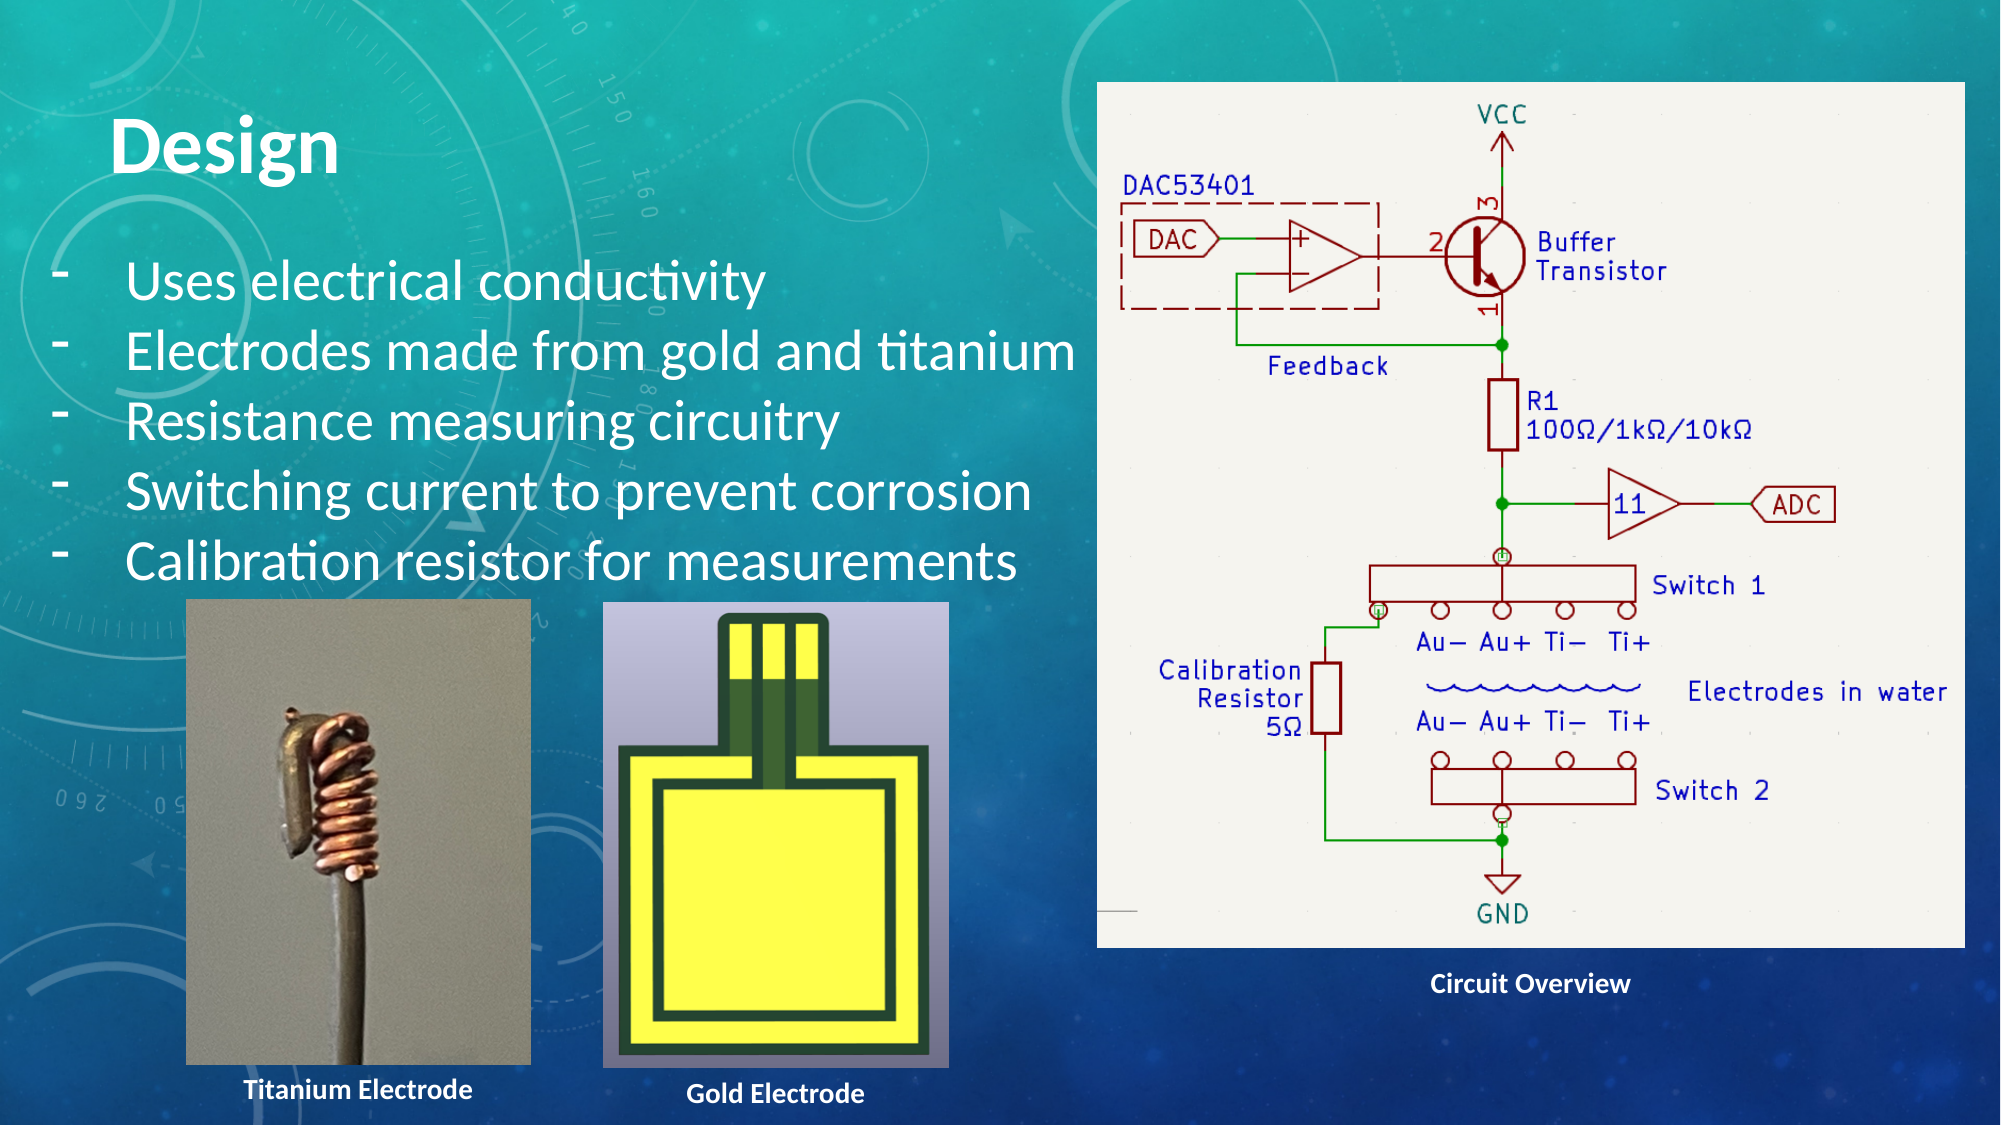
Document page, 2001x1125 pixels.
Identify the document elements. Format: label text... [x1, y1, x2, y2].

text_box Gold Electrode [385, 1067, 1167, 1118]
text_box Circuit Overview [1140, 961, 1922, 1007]
text_box Uses electrical conductivity Electrodes made from gold and titanium Resistance measuring circuitry Switching current to prevent corrosion Calibration resistor for measurements [35, 235, 1091, 670]
picture [0, 0, 2001, 1125]
text_box Design [94, 82, 357, 198]
text_box Titanium Electrode [0, 1062, 749, 1113]
